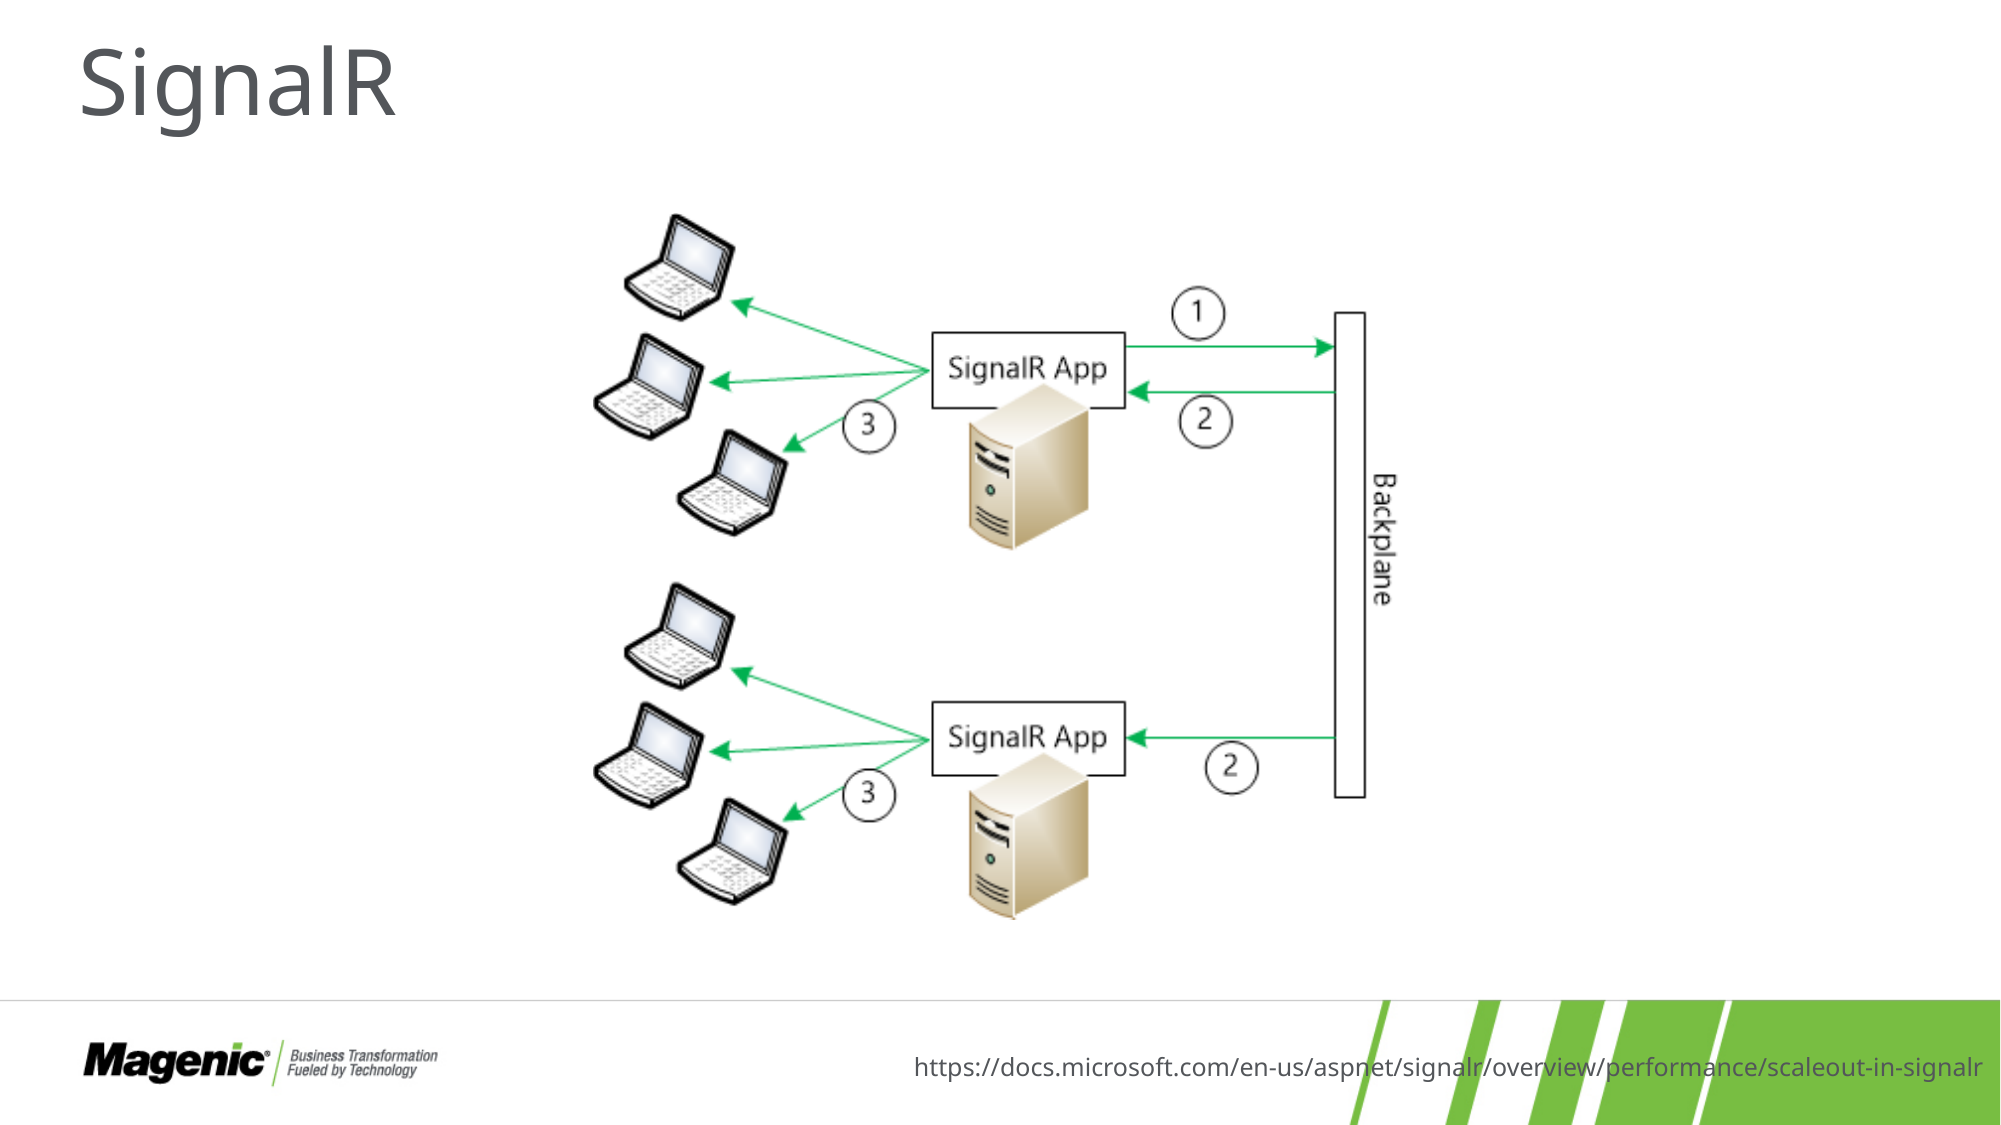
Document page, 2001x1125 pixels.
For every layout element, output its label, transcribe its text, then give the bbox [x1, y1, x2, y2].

text_box https://docs.microsoft.com/en-us/aspnet/signalr/overview/performance/scaleout-in-signalr [583, 1029, 2000, 1104]
title SignalR [63, 41, 1938, 131]
picture [0, 0, 2001, 1125]
